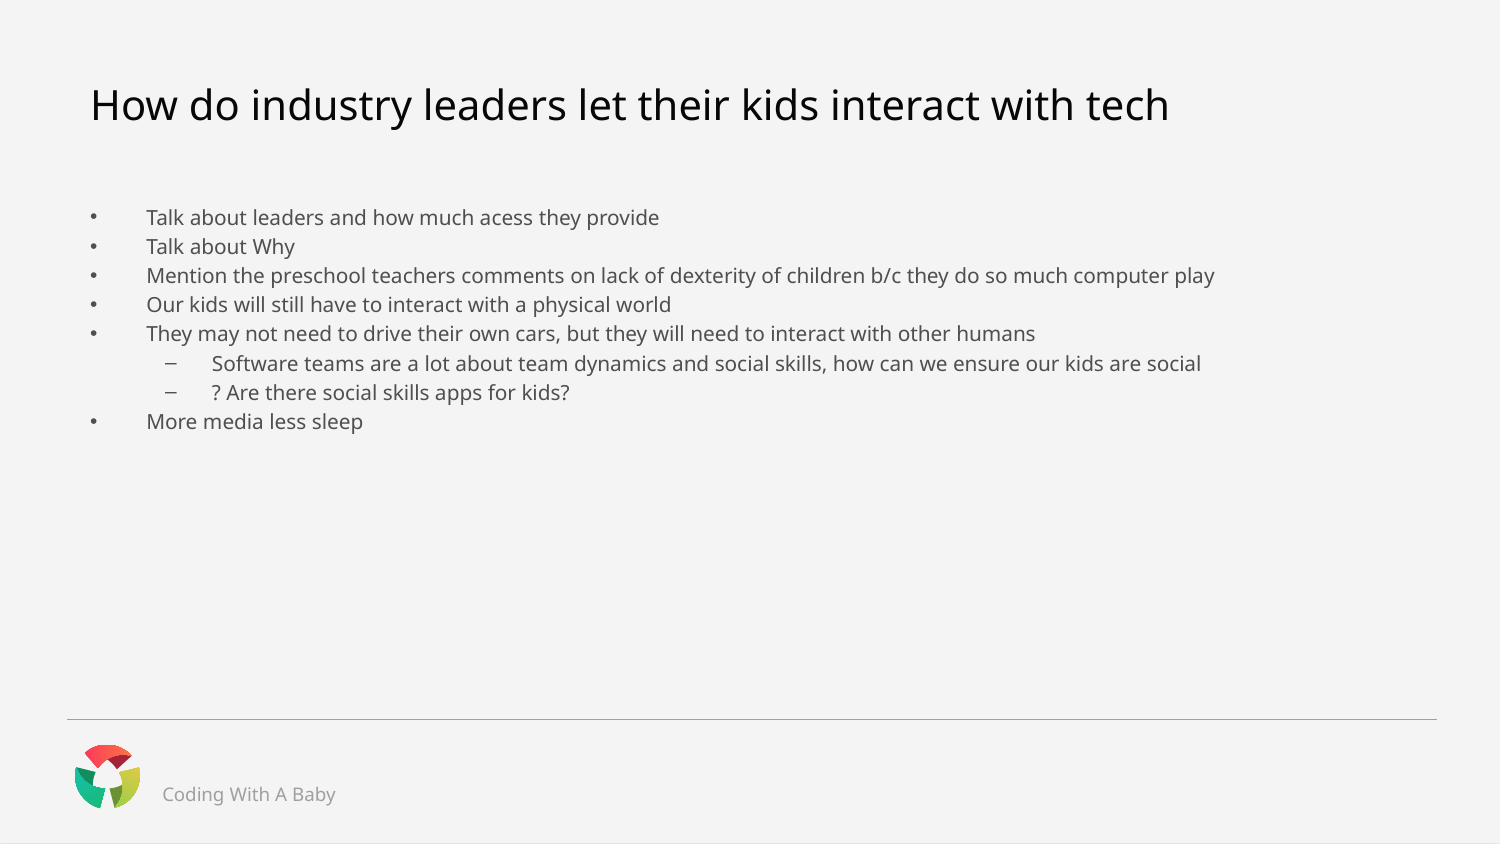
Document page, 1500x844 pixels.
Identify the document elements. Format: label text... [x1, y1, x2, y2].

list Talk about leaders and how much acess they provide Talk about Why Mention the preschool teachers comments on lack of dexterity of children b/c they do so much computer play Our kids will still have to interact with a physical world They may not need to drive their own cars, but they will need to interact with other humans Software teams are a lot about team dynamics and social skills, how can we ensure our kids are social ? Are there social skills apps for kids? More media less sleep [75, 196, 1425, 683]
title How do industry leaders let their kids interact with tech [75, 69, 1425, 139]
